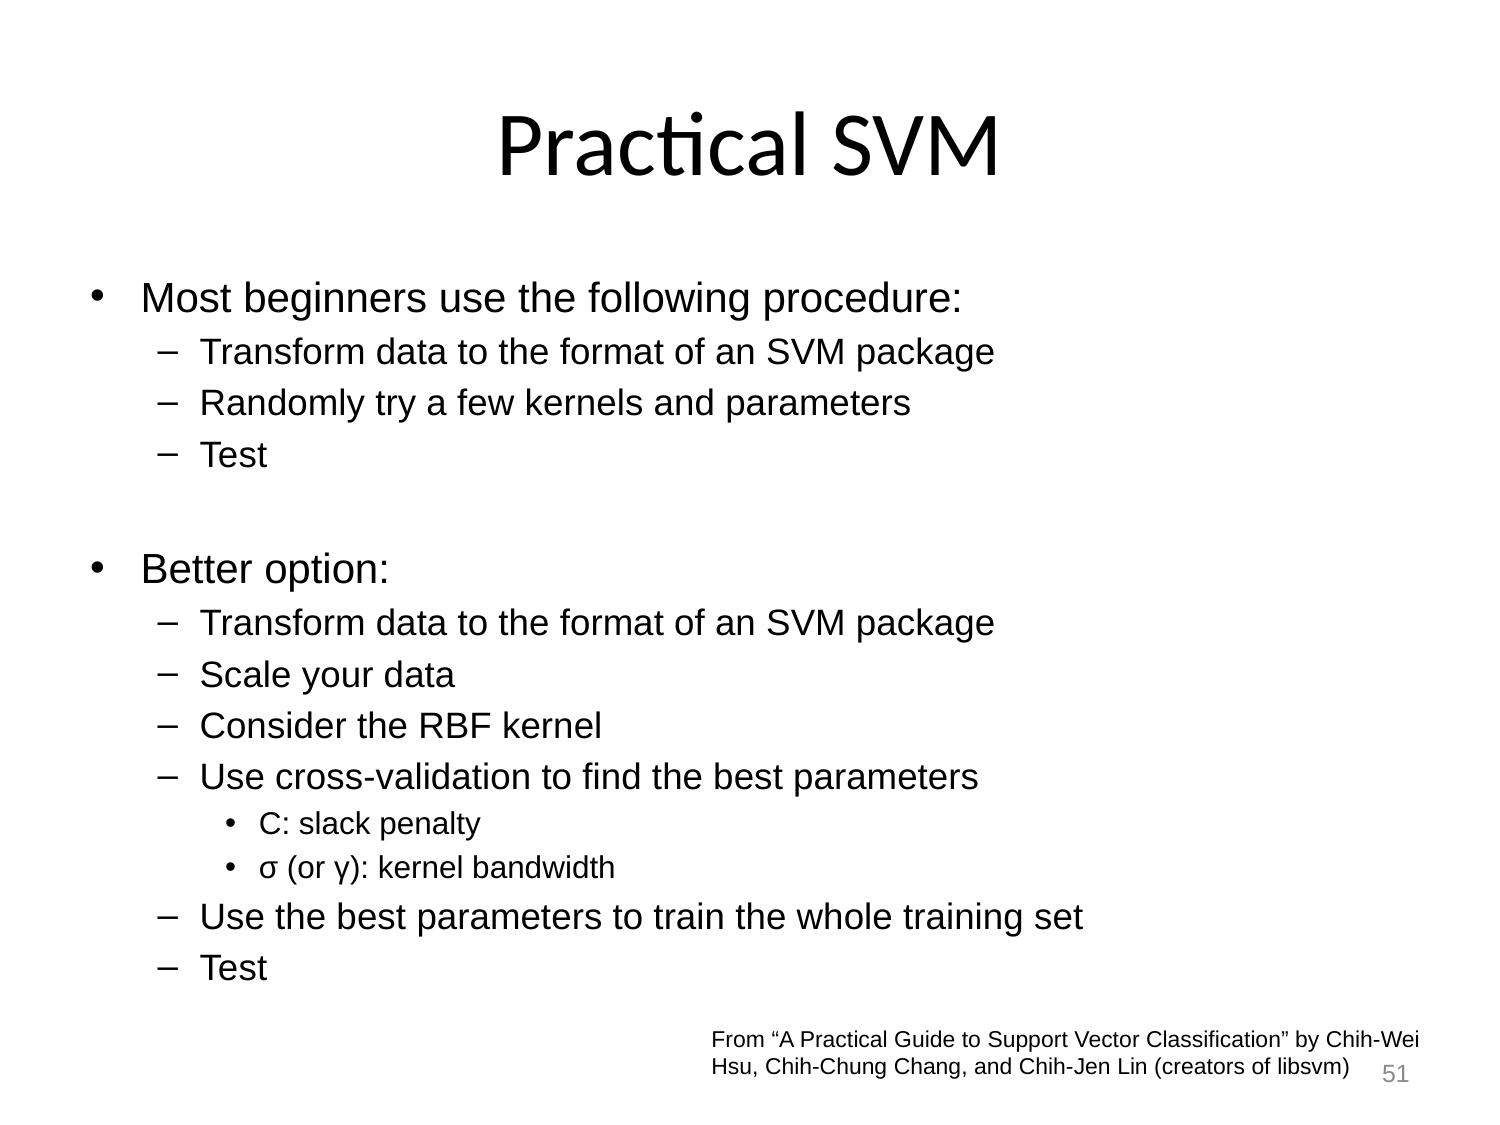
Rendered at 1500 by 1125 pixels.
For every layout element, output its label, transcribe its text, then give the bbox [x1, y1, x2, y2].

text_box From “A Practical Guide to Support Vector Classification” by Chih-Wei Hsu, Chih-Chung Chang, and Chih-Jen Lin (creators of libsvm) [696, 1017, 1470, 1115]
slide_number 51 [1074, 1042, 1425, 1103]
title Practical SVM [75, 45, 1425, 233]
list Most beginners use the following procedure: Transform data to the format of an SVM package Randomly try a few kernels and parameters Test Better option: Transform data to the format of an SVM package Scale your data Consider the RBF kernel Use cross-validation to find the best parameters C: slack penalty σ (or γ): kernel bandwidth Use the best parameters to train the whole training set Test [75, 262, 1425, 1005]
